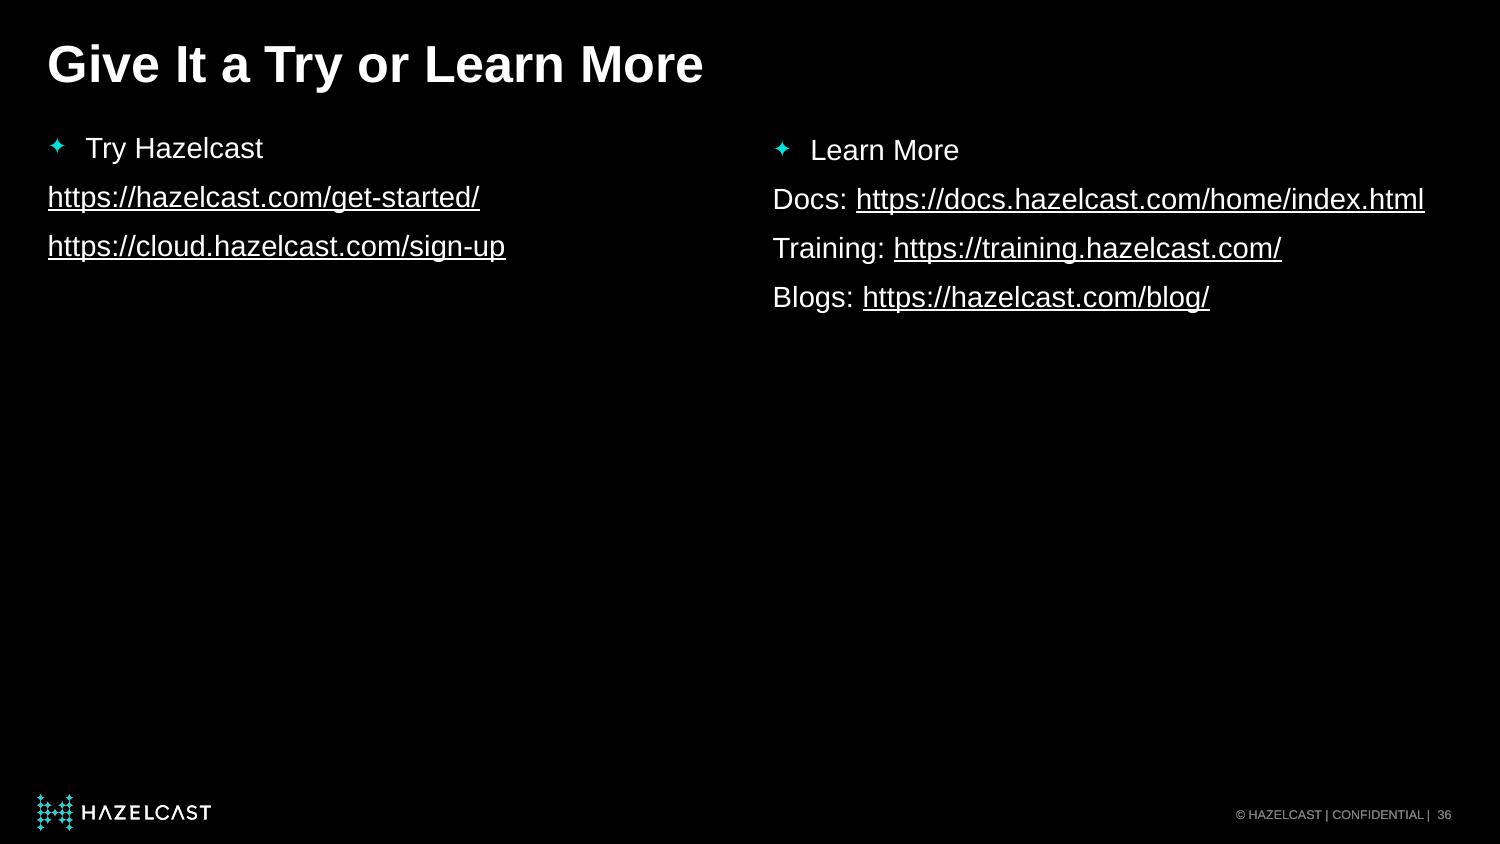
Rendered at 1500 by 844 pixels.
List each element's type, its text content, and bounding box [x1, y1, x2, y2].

list Learn More Docs: https://docs.hazelcast.com/home/index.html Training: https://training.hazelcast.com/ Blogs: https://hazelcast.com/blog/ [762, 111, 1463, 784]
title Give It a Try or Learn More [37, 37, 1463, 97]
picture [37, 794, 211, 831]
list Try Hazelcast https://hazelcast.com/get-started/ https://cloud.hazelcast.com/sign-up [37, 109, 738, 781]
